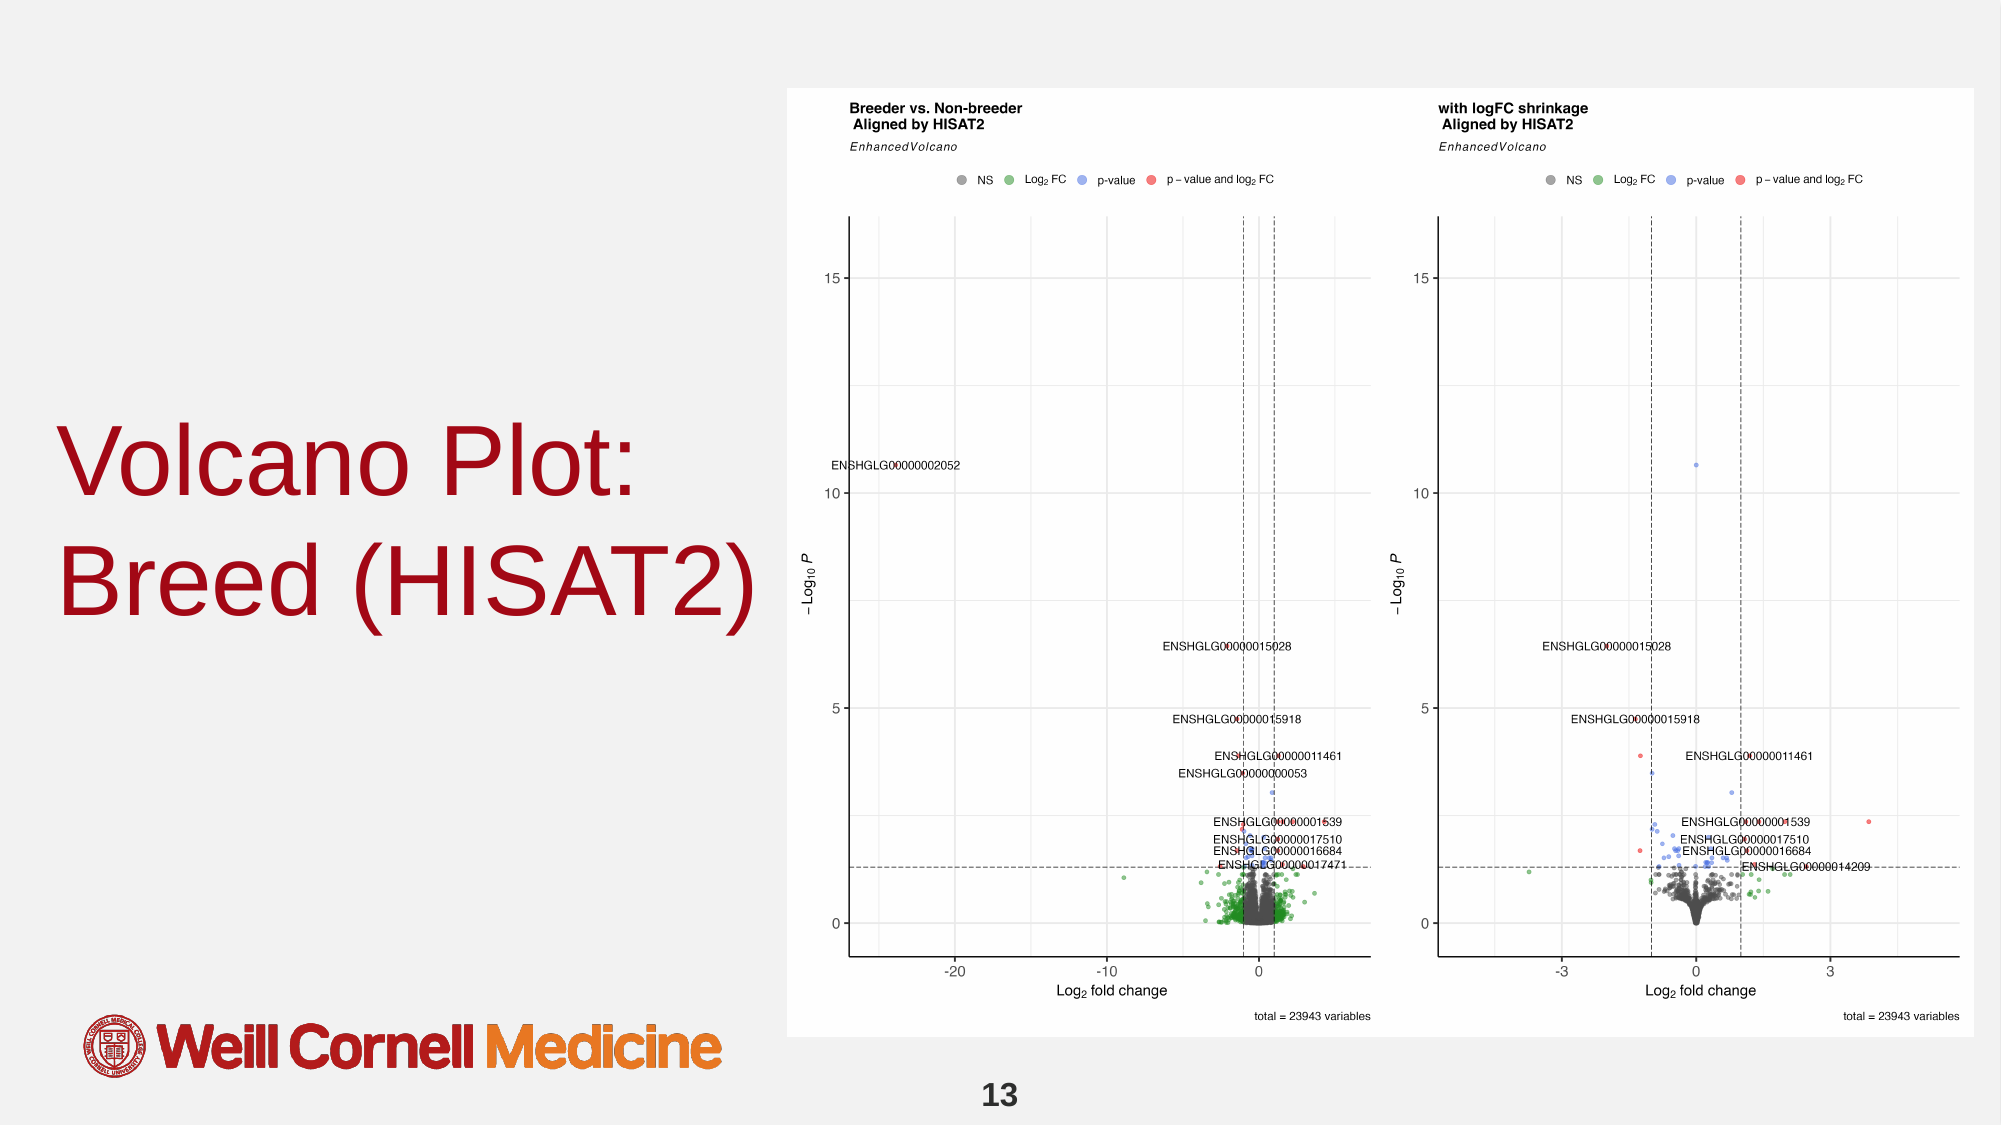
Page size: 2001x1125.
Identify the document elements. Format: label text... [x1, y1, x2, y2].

title Volcano Plot: Breed (HISAT2) [56, 395, 782, 730]
picture [80, 971, 764, 1097]
picture [787, 88, 1975, 1037]
